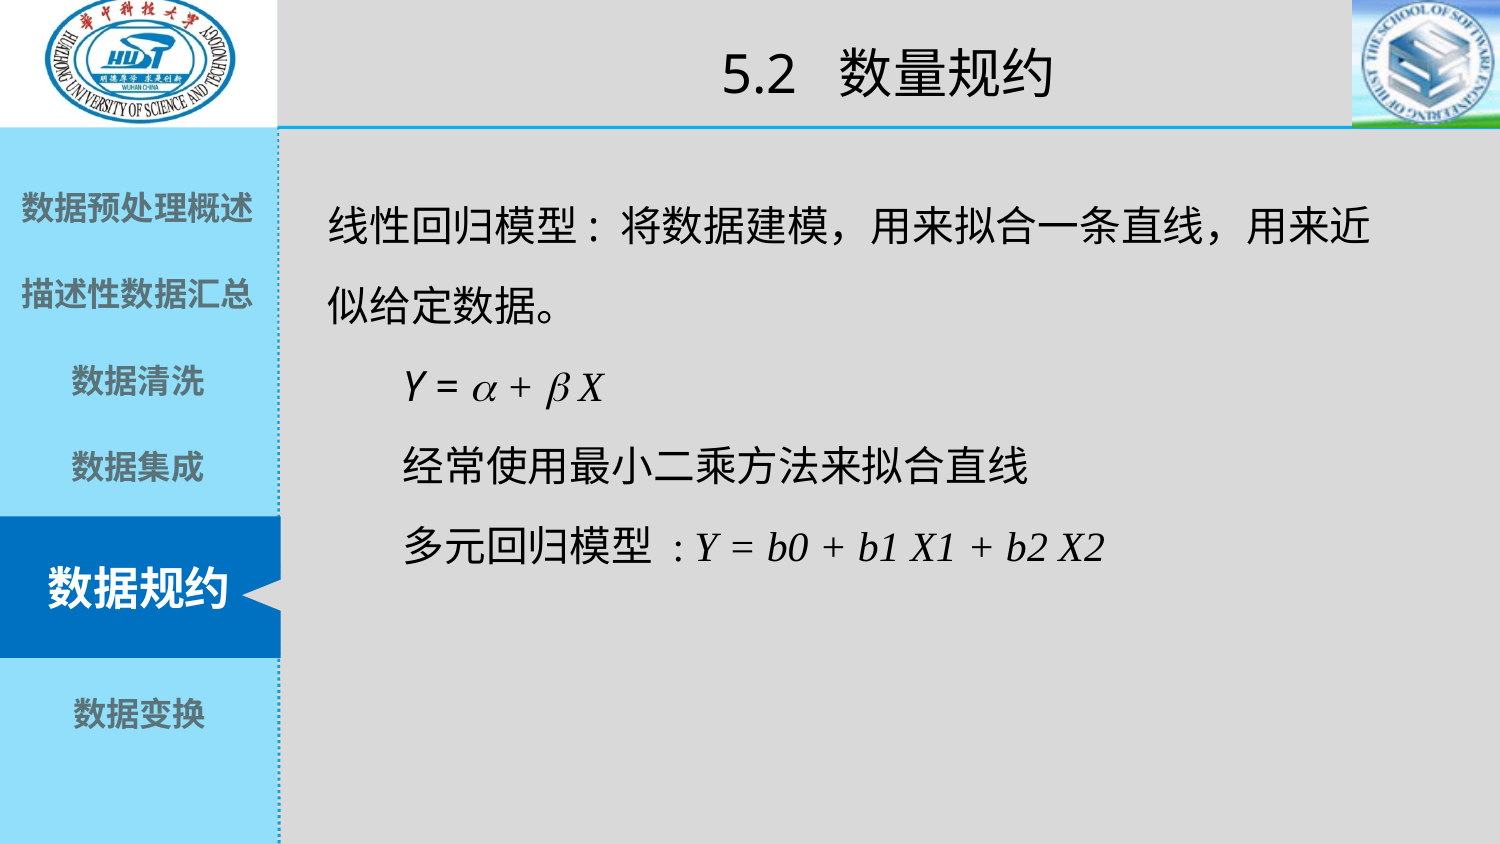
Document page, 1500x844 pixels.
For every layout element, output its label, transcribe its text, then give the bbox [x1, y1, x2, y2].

list 线性回归模型: 将数据建模，用来拟合一条直线，用来近似给定数据。 Y =  +  X 经常使用最小二乘方法来拟合直线 多元回归模型 : Y = b0 + b1 X1 + b2 X2 [312, 161, 1400, 788]
picture [38, 0, 242, 127]
text_box 5.2 数量规约 [277, 0, 1500, 127]
